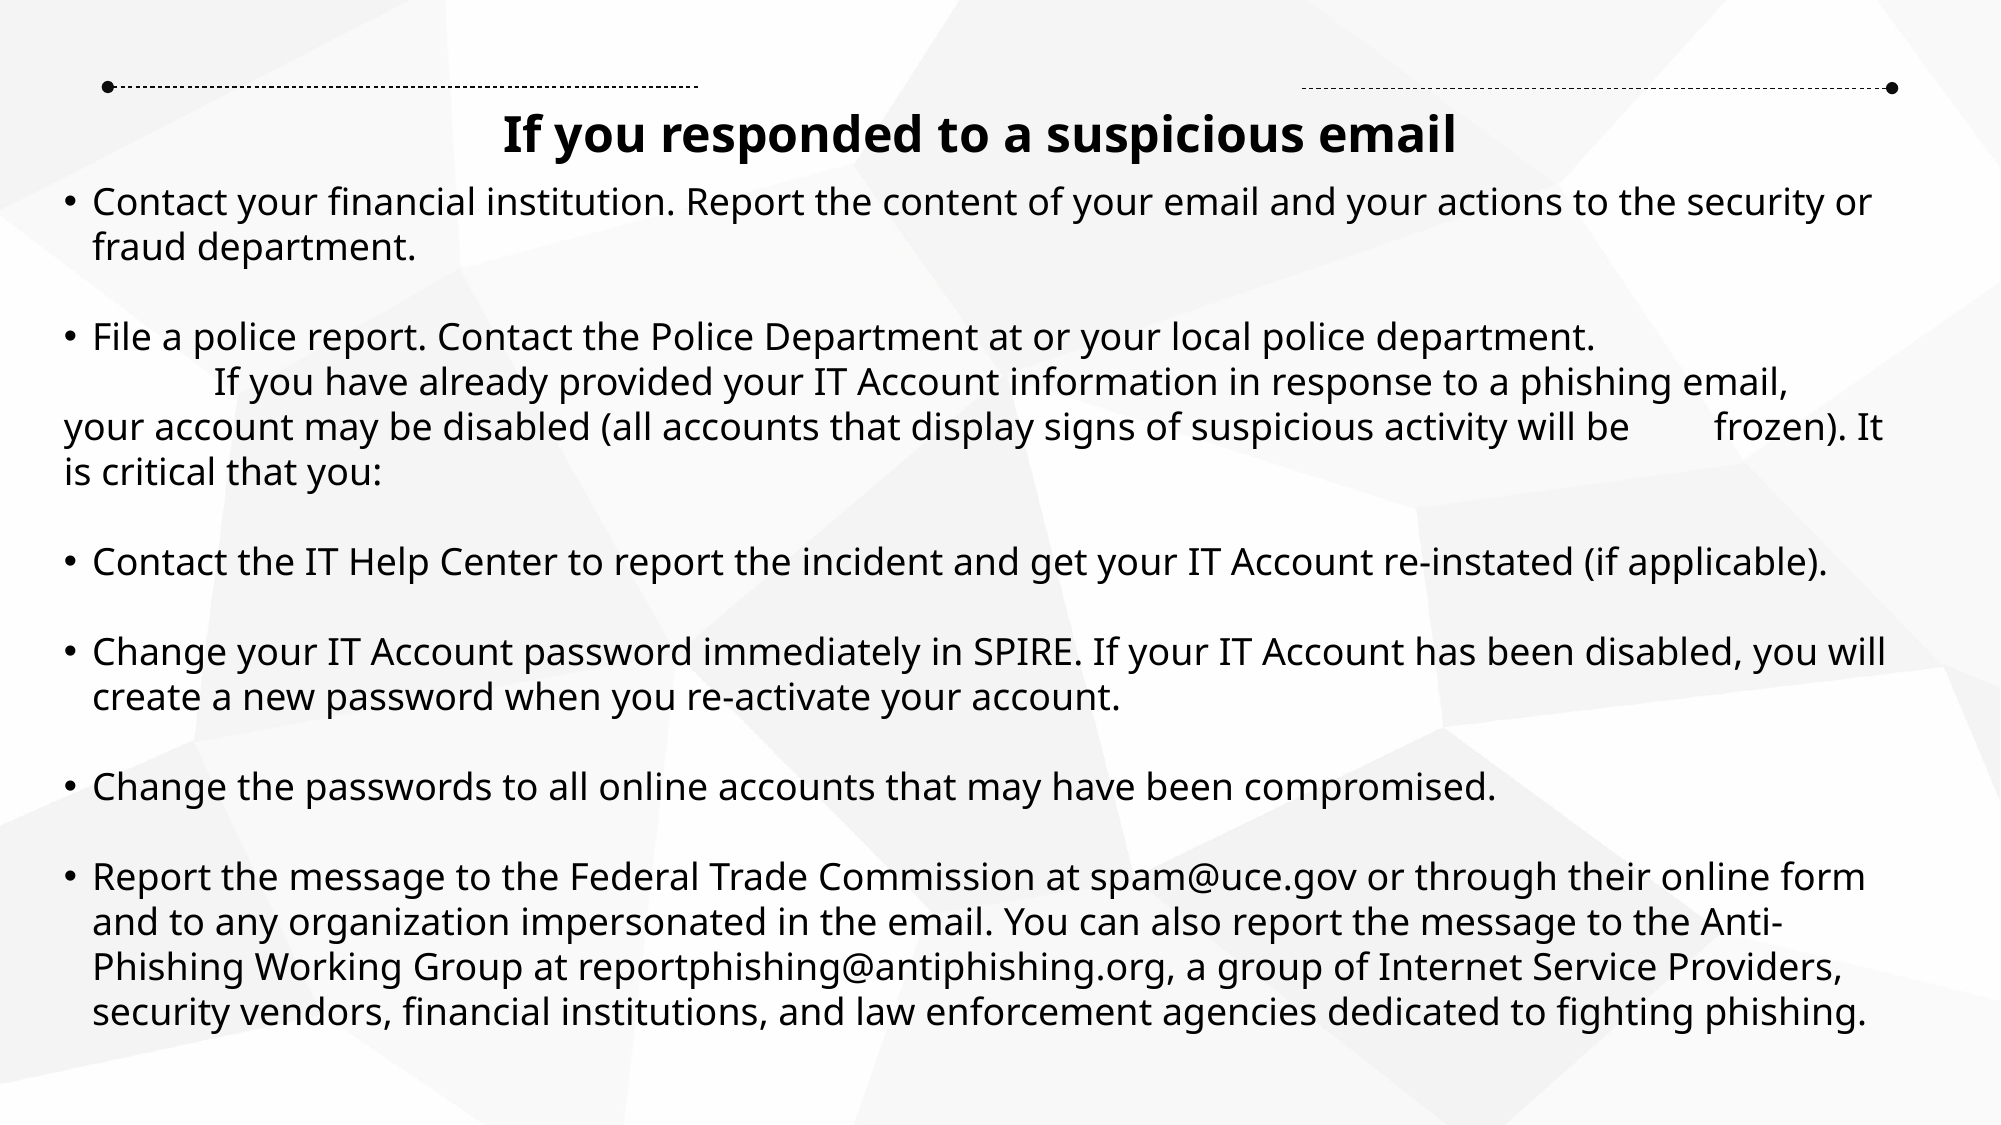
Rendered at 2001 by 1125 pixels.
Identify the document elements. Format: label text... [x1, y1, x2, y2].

text_box If you responded to a suspicious email [488, 95, 1473, 170]
text_box Contact your financial institution. Report the content of your email and your actions to the security or fraud department. File a police report. Contact the Police Department at or your local police department. If you have already provided your IT Account information in response to a phishing email, your account may be disabled (all accounts that display signs of suspicious activity will be frozen). It is critical that you: Contact the IT Help Center to report the incident and get your IT Account re-instated (if applicable). Change your IT Account password immediately in SPIRE. If your IT Account has been disabled, you will create a new password when you re-activate your account. Change the passwords to all online accounts that may have been compromised. Report the message to the Federal Trade Commission at spam@uce.gov or through their online form and to any organization impersonated in the email. You can also report the message to the Anti-Phishing Working Group at reportphishing@antiphishing.org, a group of Internet Service Providers, security vendors, financial institutions, and law enforcement agencies dedicated to fighting phishing. [49, 170, 1912, 1041]
picture [0, 0, 2001, 1125]
